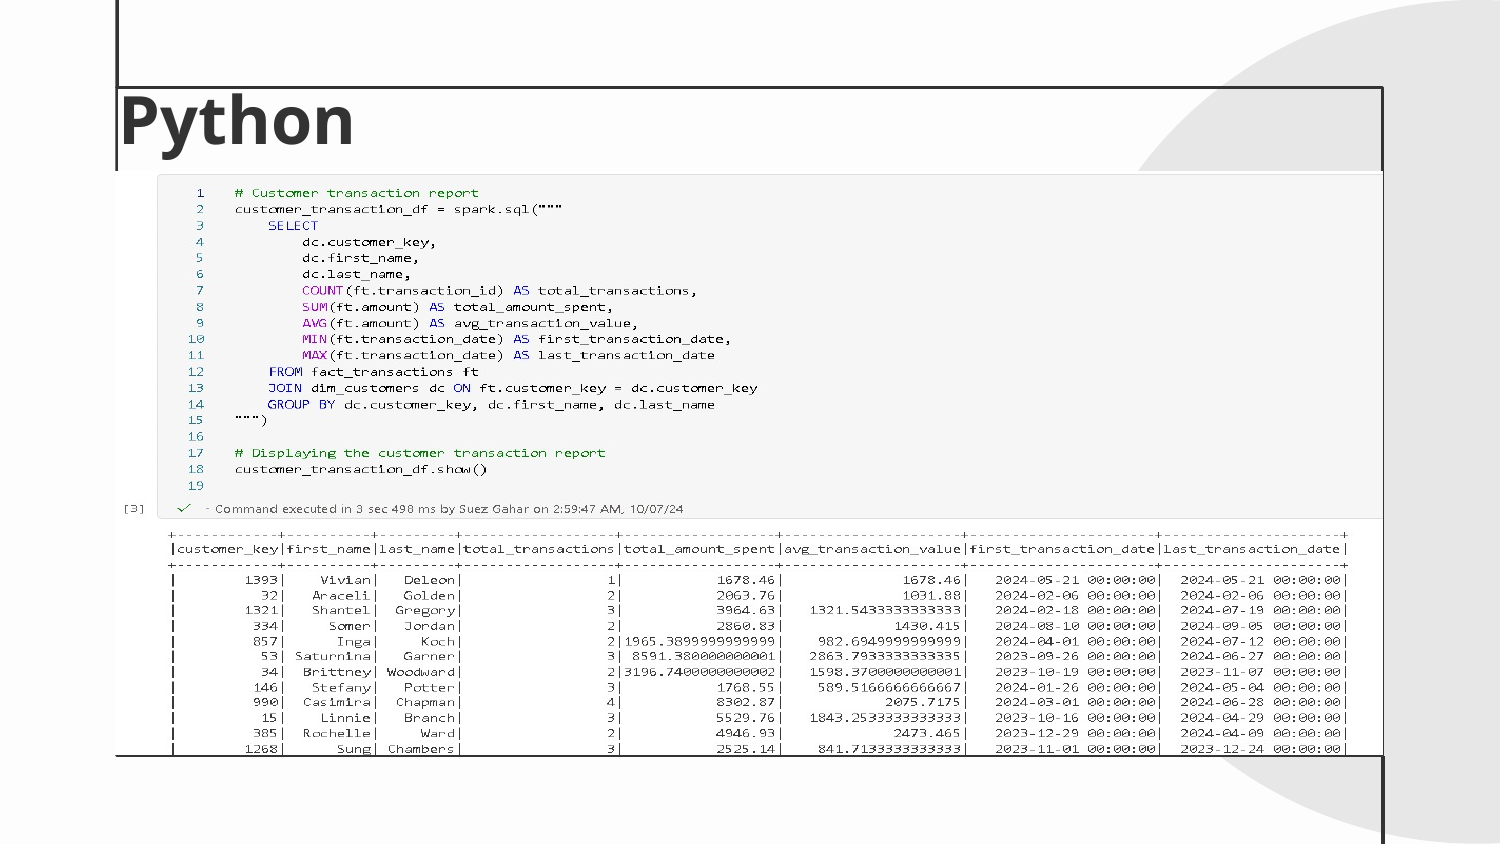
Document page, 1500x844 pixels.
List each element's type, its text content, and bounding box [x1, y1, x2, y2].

title Python [103, 56, 936, 174]
picture [115, 171, 1383, 756]
